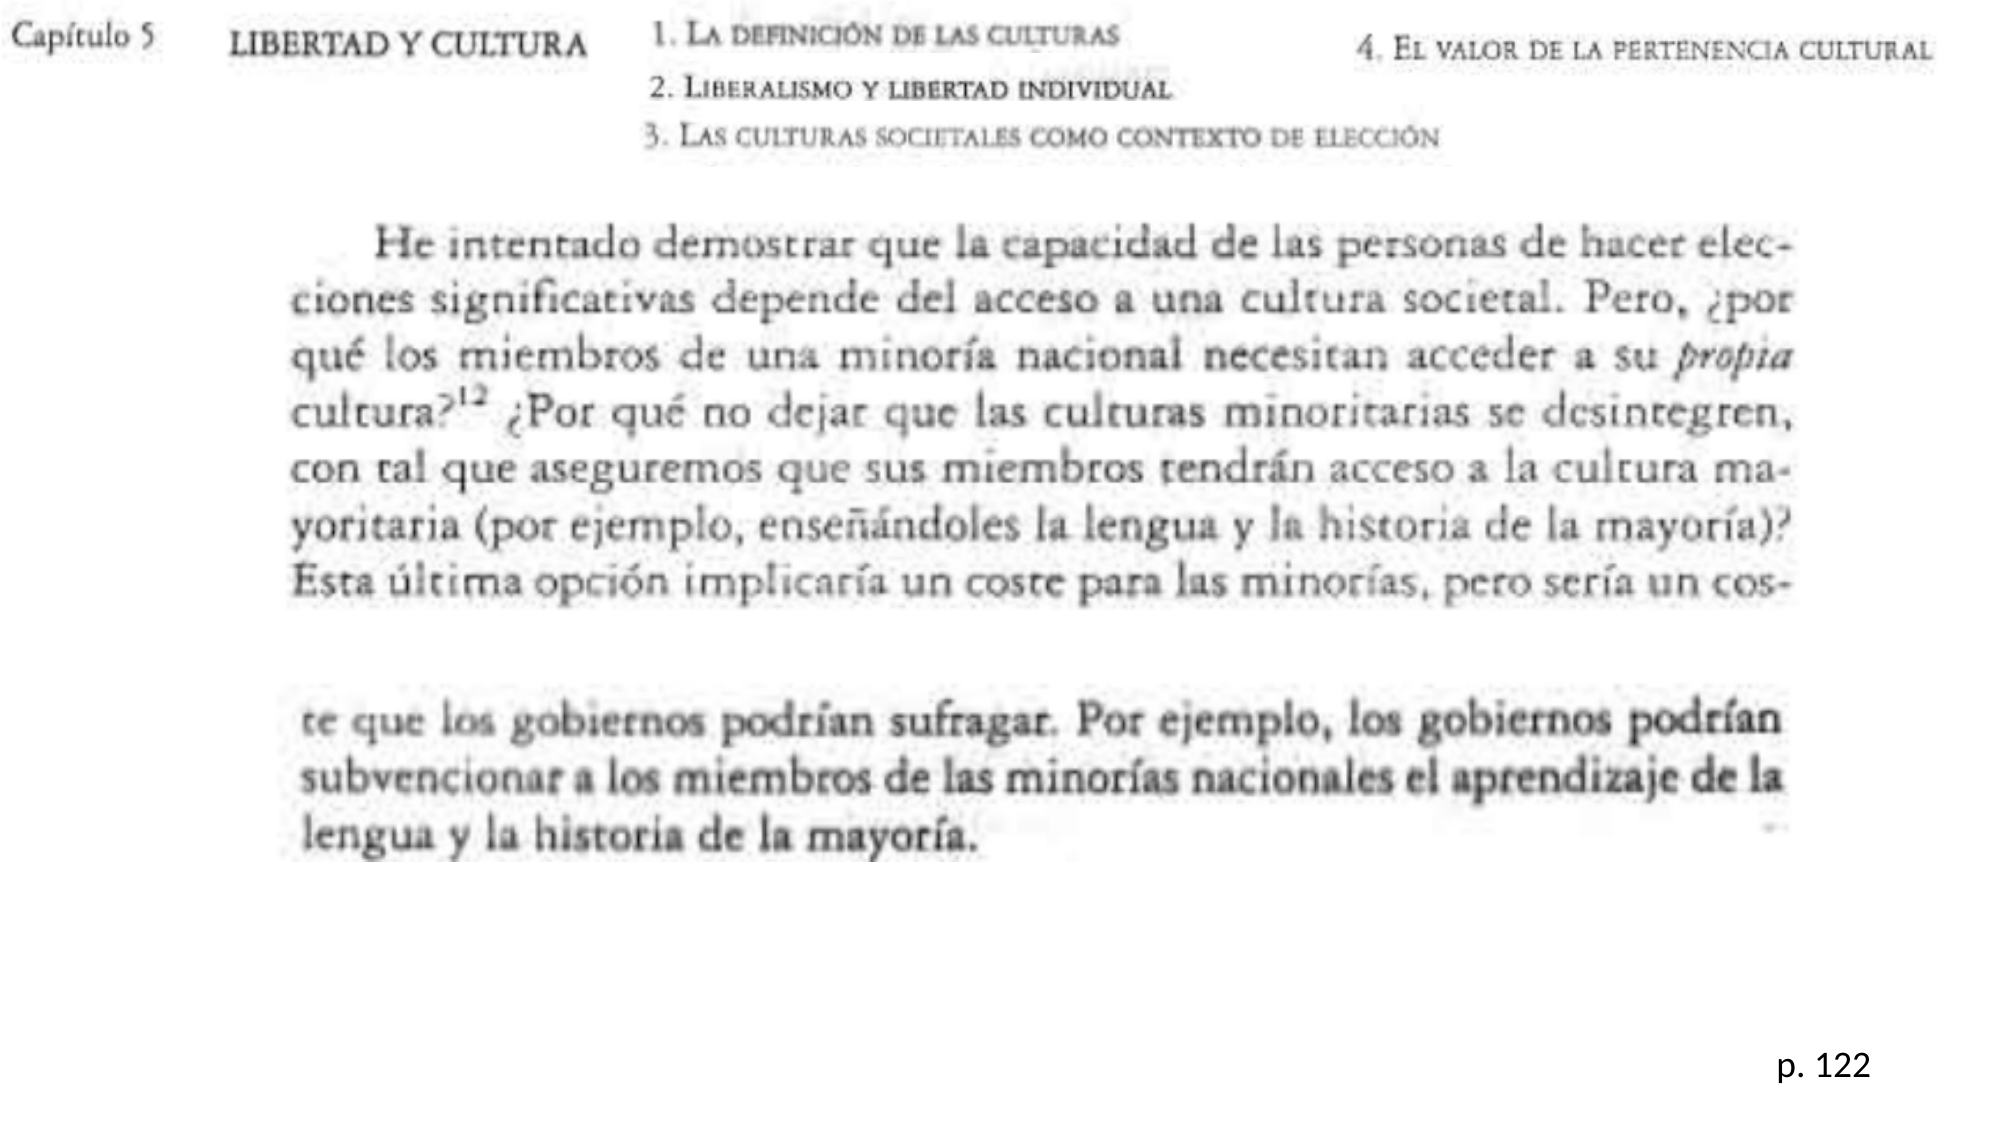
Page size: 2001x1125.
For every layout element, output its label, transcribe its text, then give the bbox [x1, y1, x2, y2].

picture [259, 215, 1805, 622]
picture [275, 681, 1805, 862]
text_box p. 122 [1761, 1032, 1980, 1092]
picture [627, 0, 1453, 167]
picture [0, 0, 177, 65]
picture [203, 0, 621, 83]
picture [1335, 11, 1950, 78]
